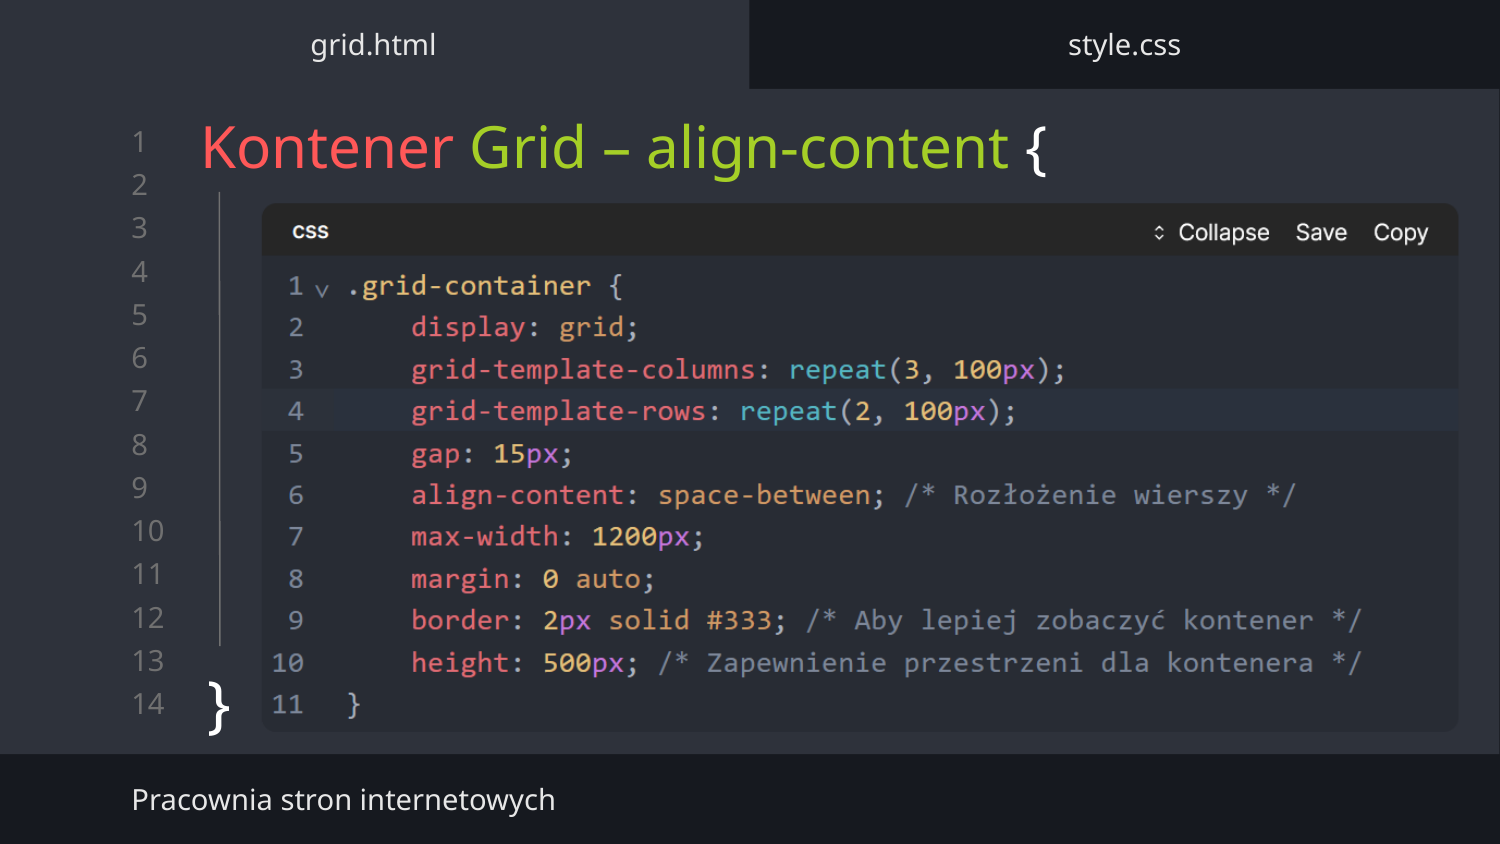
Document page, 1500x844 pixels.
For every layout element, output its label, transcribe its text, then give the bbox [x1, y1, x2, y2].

subtitle grid.html [0, 15, 749, 74]
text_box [177, 191, 261, 754]
title Kontener Grid – align-content { [185, 101, 1447, 189]
picture [239, 188, 1477, 745]
subtitle Pracownia stron internetowych [116, 770, 915, 829]
subtitle style.css [750, 15, 1500, 74]
